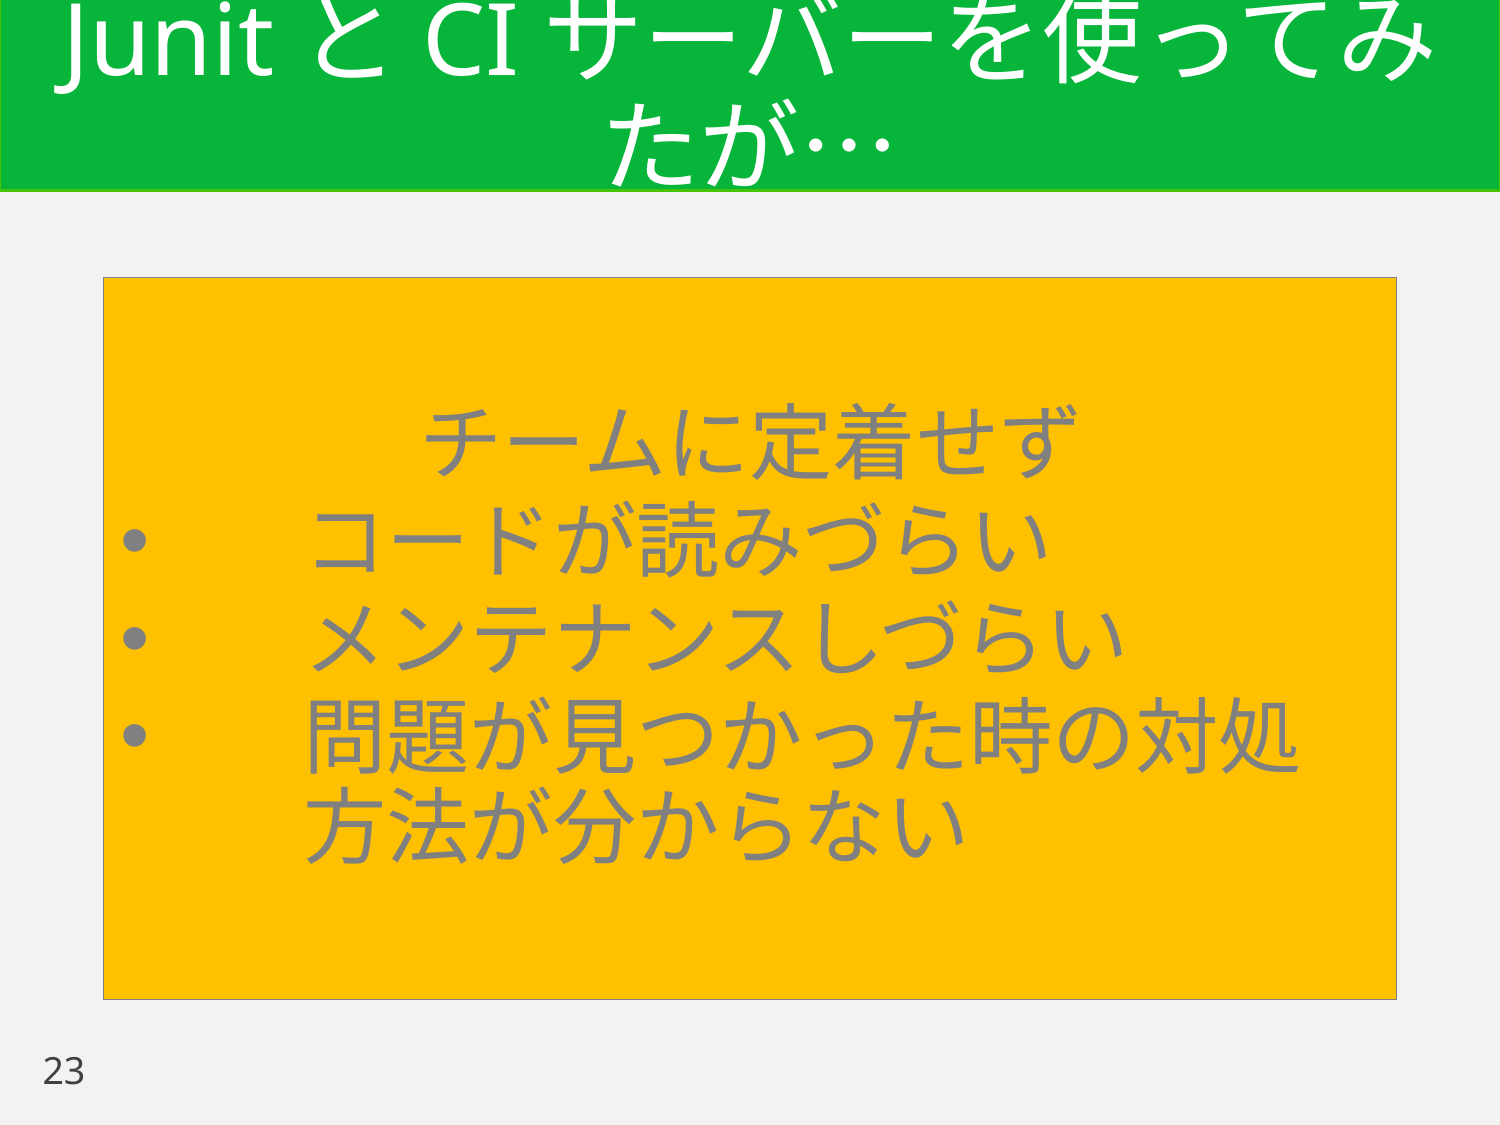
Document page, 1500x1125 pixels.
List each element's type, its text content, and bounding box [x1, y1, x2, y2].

title JunitとCIサーバーを使ってみたが… [0, 53, 1500, 140]
slide_number 23 [27, 1042, 146, 1102]
list チームに定着せず コードが読みづらい メンテナンスしづらい 問題が見つかった時の対処方法が分からない [103, 277, 1397, 1000]
